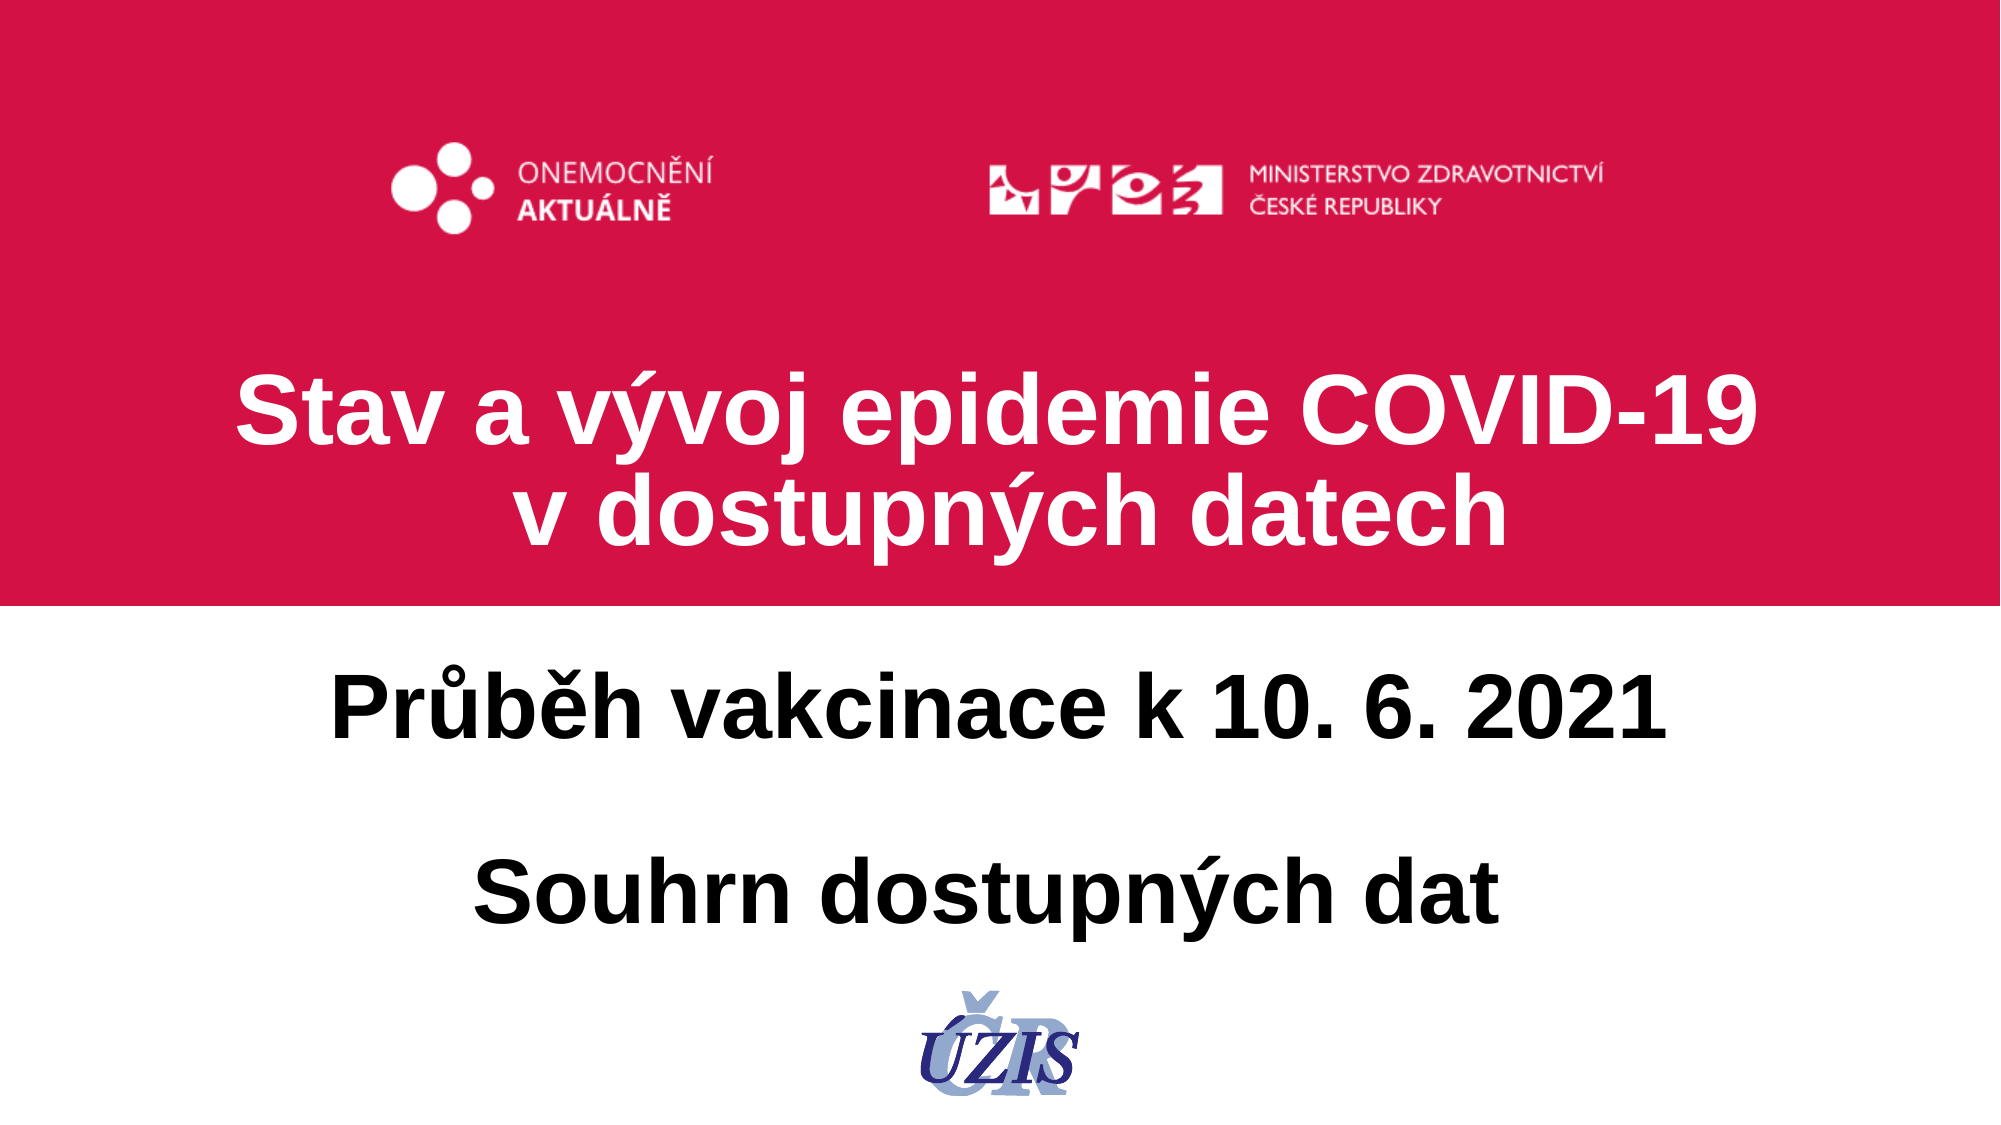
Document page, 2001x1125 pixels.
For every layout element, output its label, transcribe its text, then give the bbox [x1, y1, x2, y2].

text_box Stav a vývoj epidemie COVID-19 v dostupných datech [11, 295, 2000, 573]
text_box Průběh vakcinace k 10. 6. 2021 Souhrn dostupných dat [0, 628, 2000, 950]
